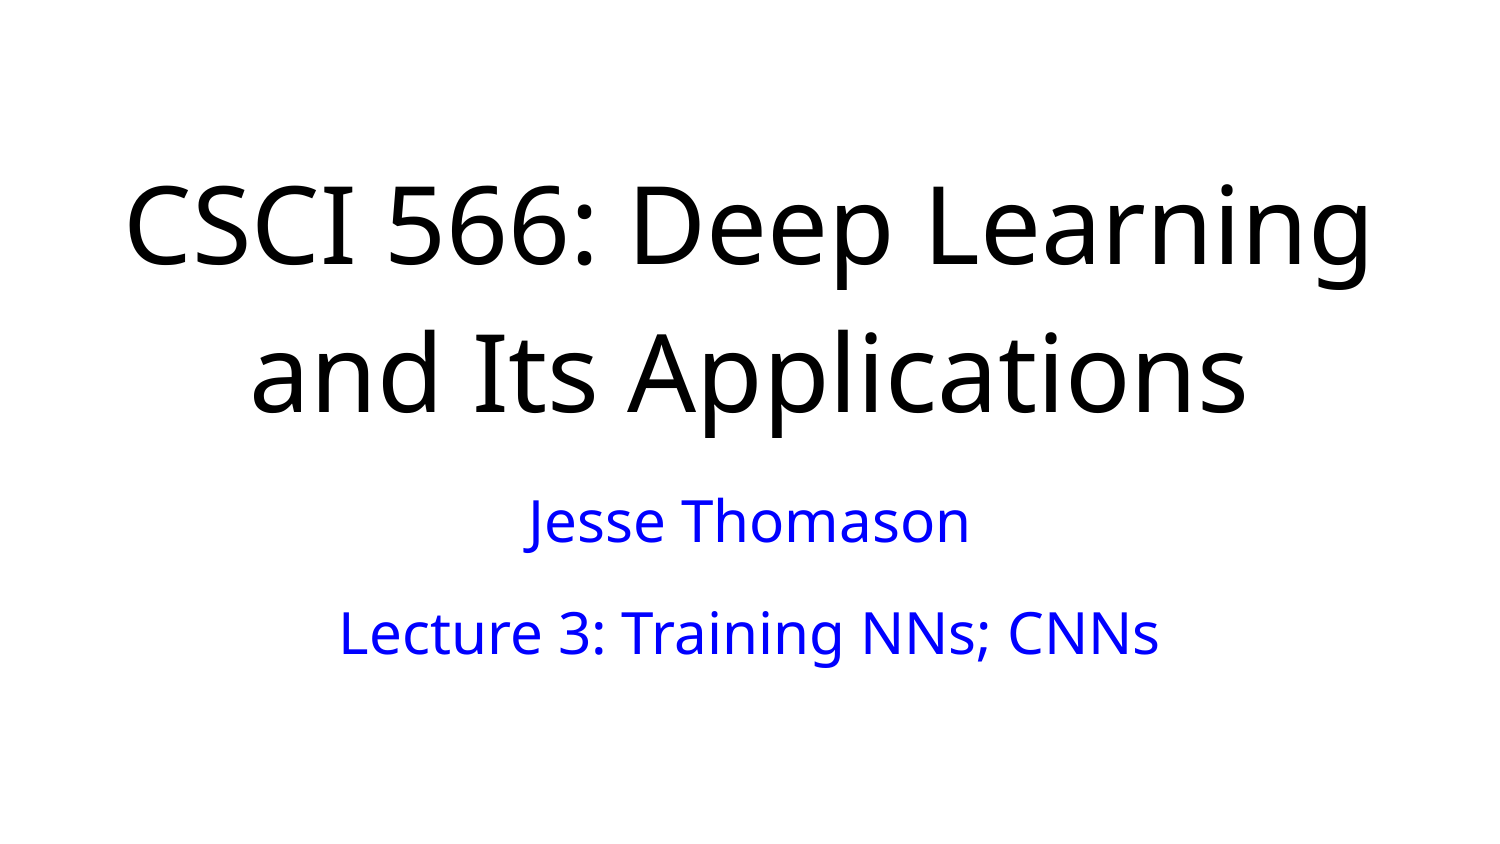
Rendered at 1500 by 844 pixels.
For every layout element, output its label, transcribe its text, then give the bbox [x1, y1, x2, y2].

subtitle Jesse Thomason [51, 464, 1449, 577]
subtitle Lecture 3: Training NNs; CNNs [51, 577, 1449, 708]
title CSCI 566: Deep Learning and Its Applications [51, 122, 1449, 459]
